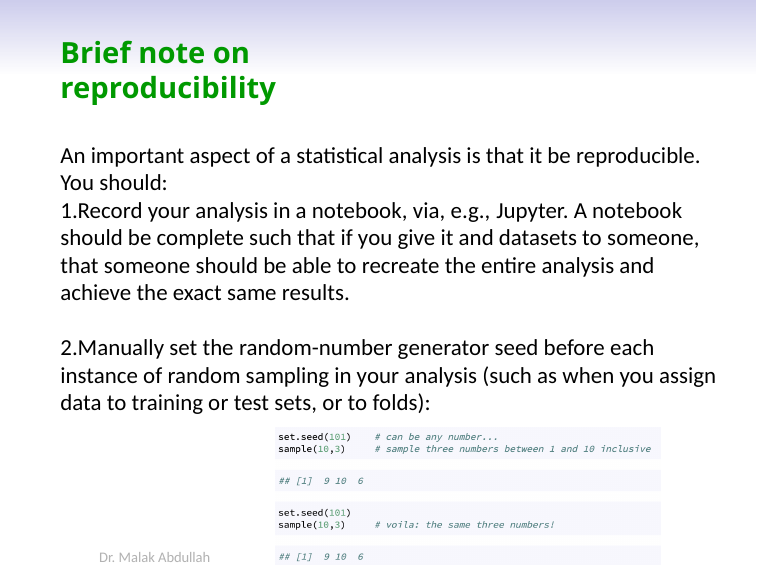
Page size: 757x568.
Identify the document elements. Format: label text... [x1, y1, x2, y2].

title Brief note on reproducibility [60, 34, 469, 106]
list An important aspect of a statistical analysis is that it be reproducible. You should: Record your analysis in a notebook, via, e.g., Jupyter. A notebook should be complete such that if you give it and datasets to someone, that someone should be able to recreate the entire analysis and achieve the exact same results. Manually set the random-number generator seed before each instance of random sampling in your analysis (such as when you assign data to training or test sets, or to folds): [60, 140, 729, 474]
picture [0, 0, 756, 74]
picture [274, 426, 662, 566]
footer Dr. Malak Abdullah [0, 548, 269, 566]
